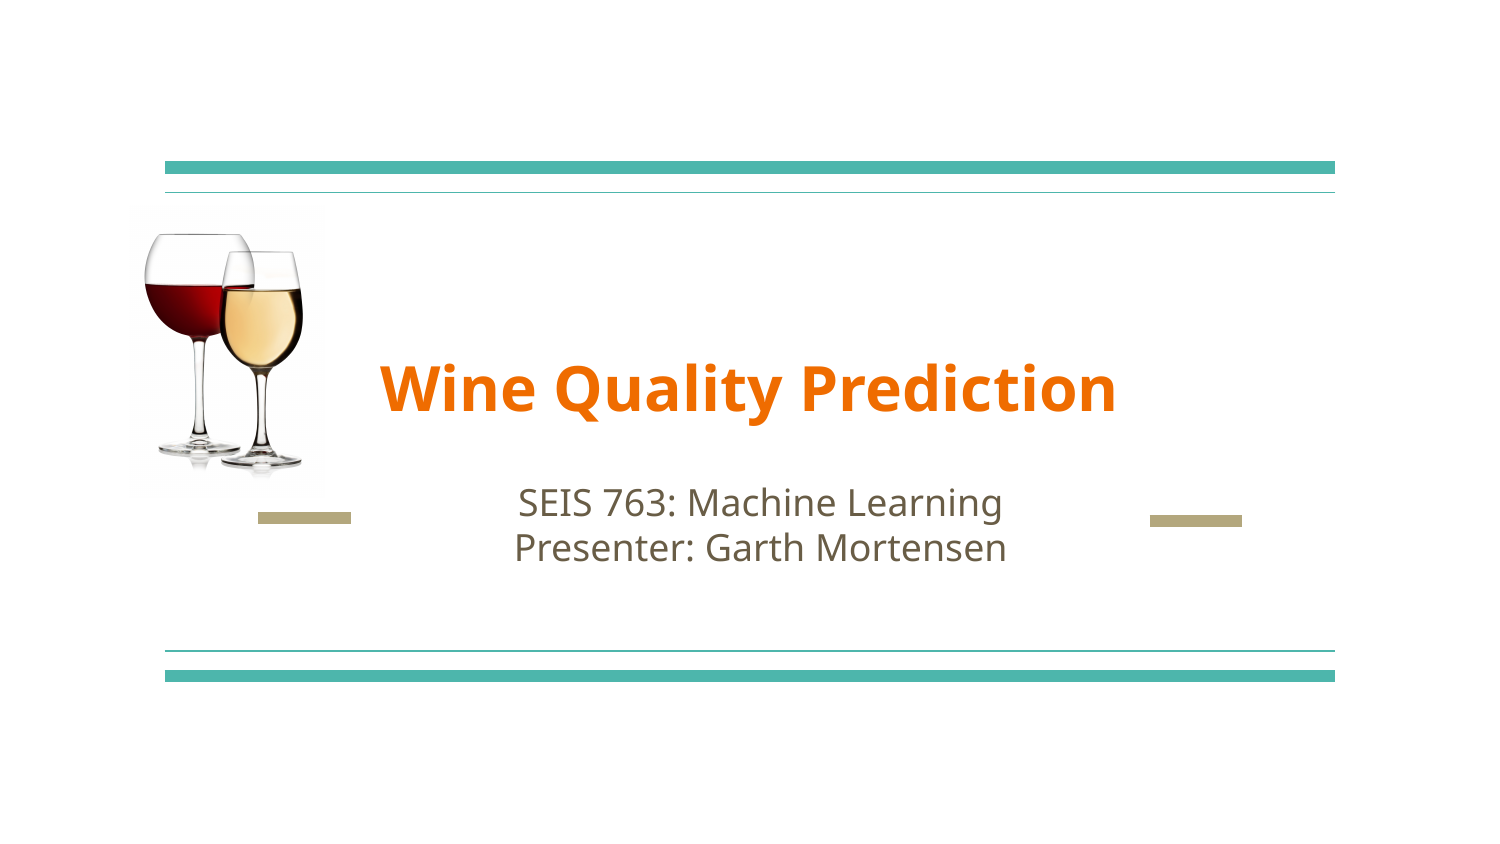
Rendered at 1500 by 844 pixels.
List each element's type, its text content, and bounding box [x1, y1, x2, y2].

subtitle SEIS 763: Machine Learning Presenter: Garth Mortensen [222, 463, 1299, 623]
title Wine Quality Prediction [51, 0, 1449, 439]
picture [129, 205, 325, 498]
